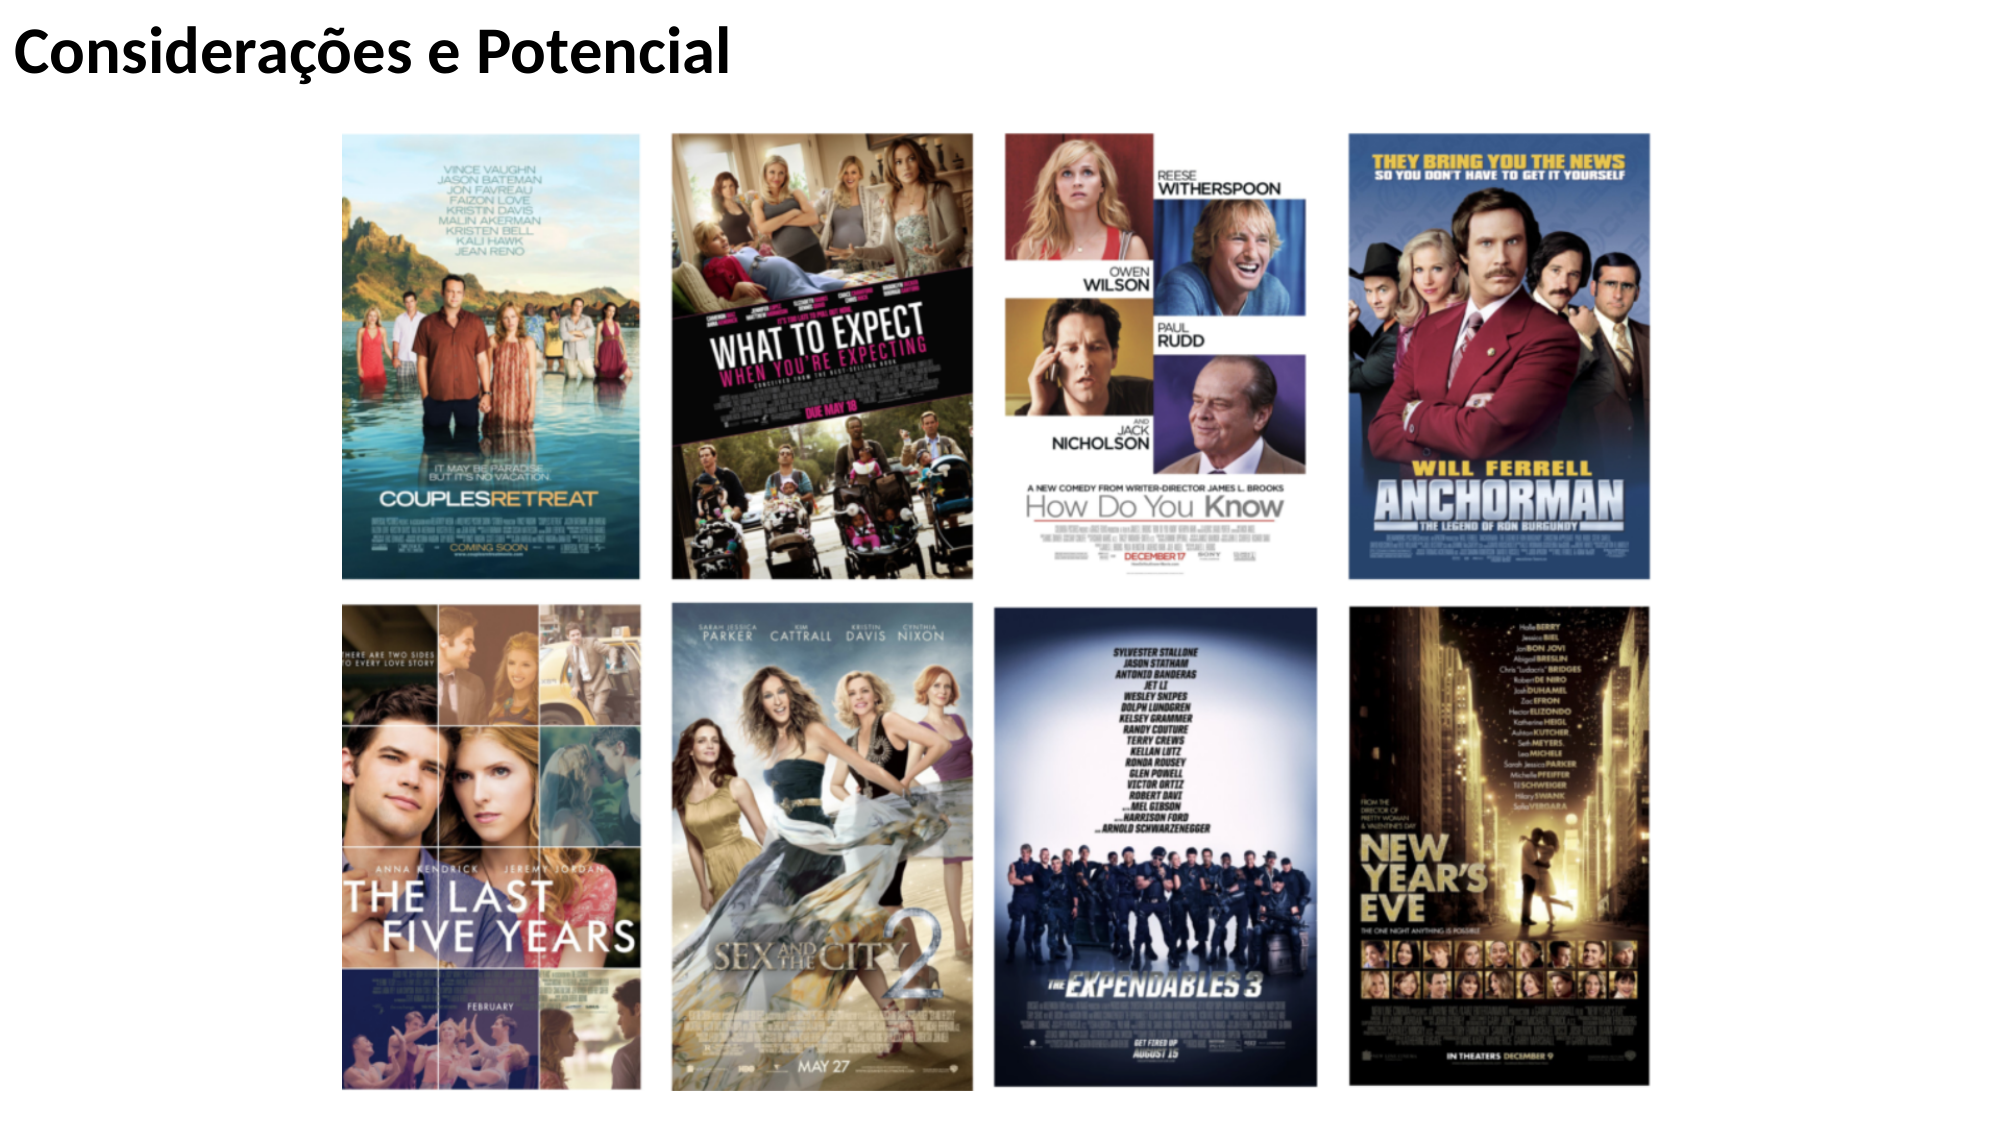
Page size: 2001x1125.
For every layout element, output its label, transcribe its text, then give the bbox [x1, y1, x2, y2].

text_box Considerações e Potencial [0, 0, 1176, 95]
picture [342, 132, 1658, 1091]
